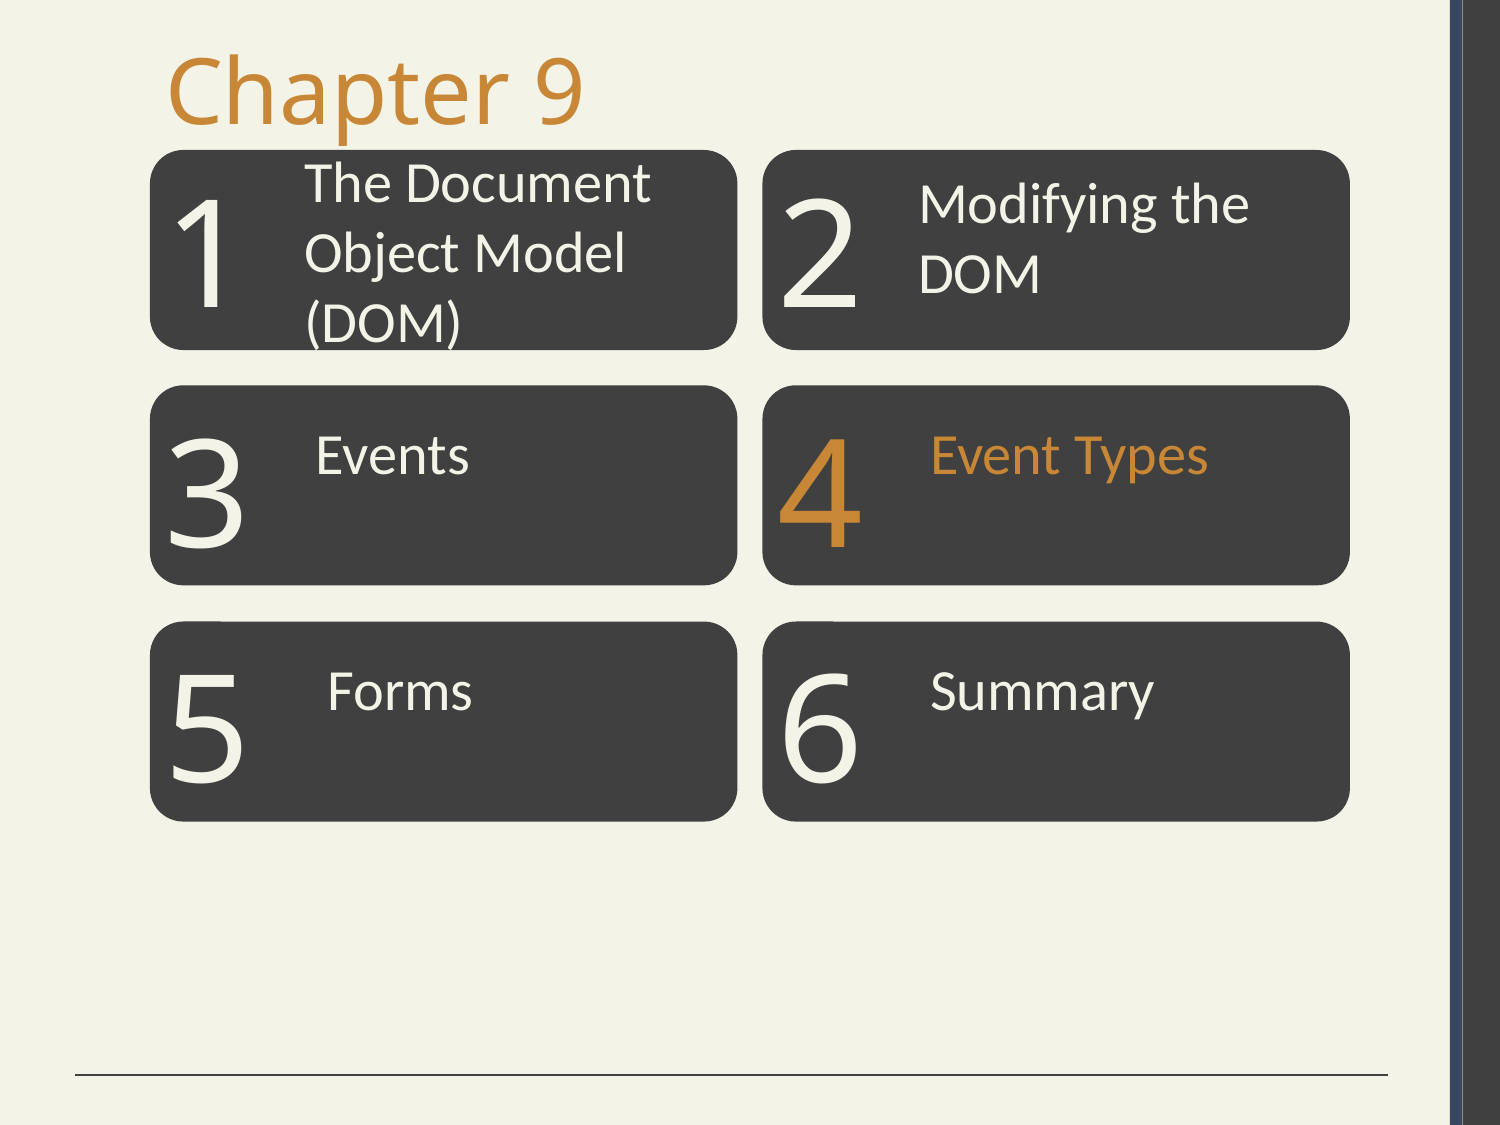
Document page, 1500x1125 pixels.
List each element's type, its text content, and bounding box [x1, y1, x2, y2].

text_box Event Types [915, 408, 1329, 494]
text_box 5 [150, 624, 263, 820]
text_box 2 [762, 149, 875, 345]
text_box [774, 147, 1353, 353]
text_box [778, 619, 1353, 824]
text_box The Document Object Model (DOM) [289, 137, 703, 422]
text_box [703, 147, 740, 353]
text_box Events [301, 408, 715, 494]
text_box 6 [762, 624, 875, 820]
text_box 3 [150, 390, 263, 586]
text_box [165, 619, 740, 824]
text_box Forms [312, 645, 727, 730]
text_box [775, 383, 1353, 588]
text_box [162, 383, 740, 588]
text_box [161, 147, 289, 353]
text_box 1 [150, 149, 263, 345]
title Chapter 9 [150, 24, 1450, 200]
text_box Modifying the DOM [903, 157, 1317, 313]
text_box 4 [762, 390, 875, 586]
text_box Summary [915, 645, 1329, 730]
